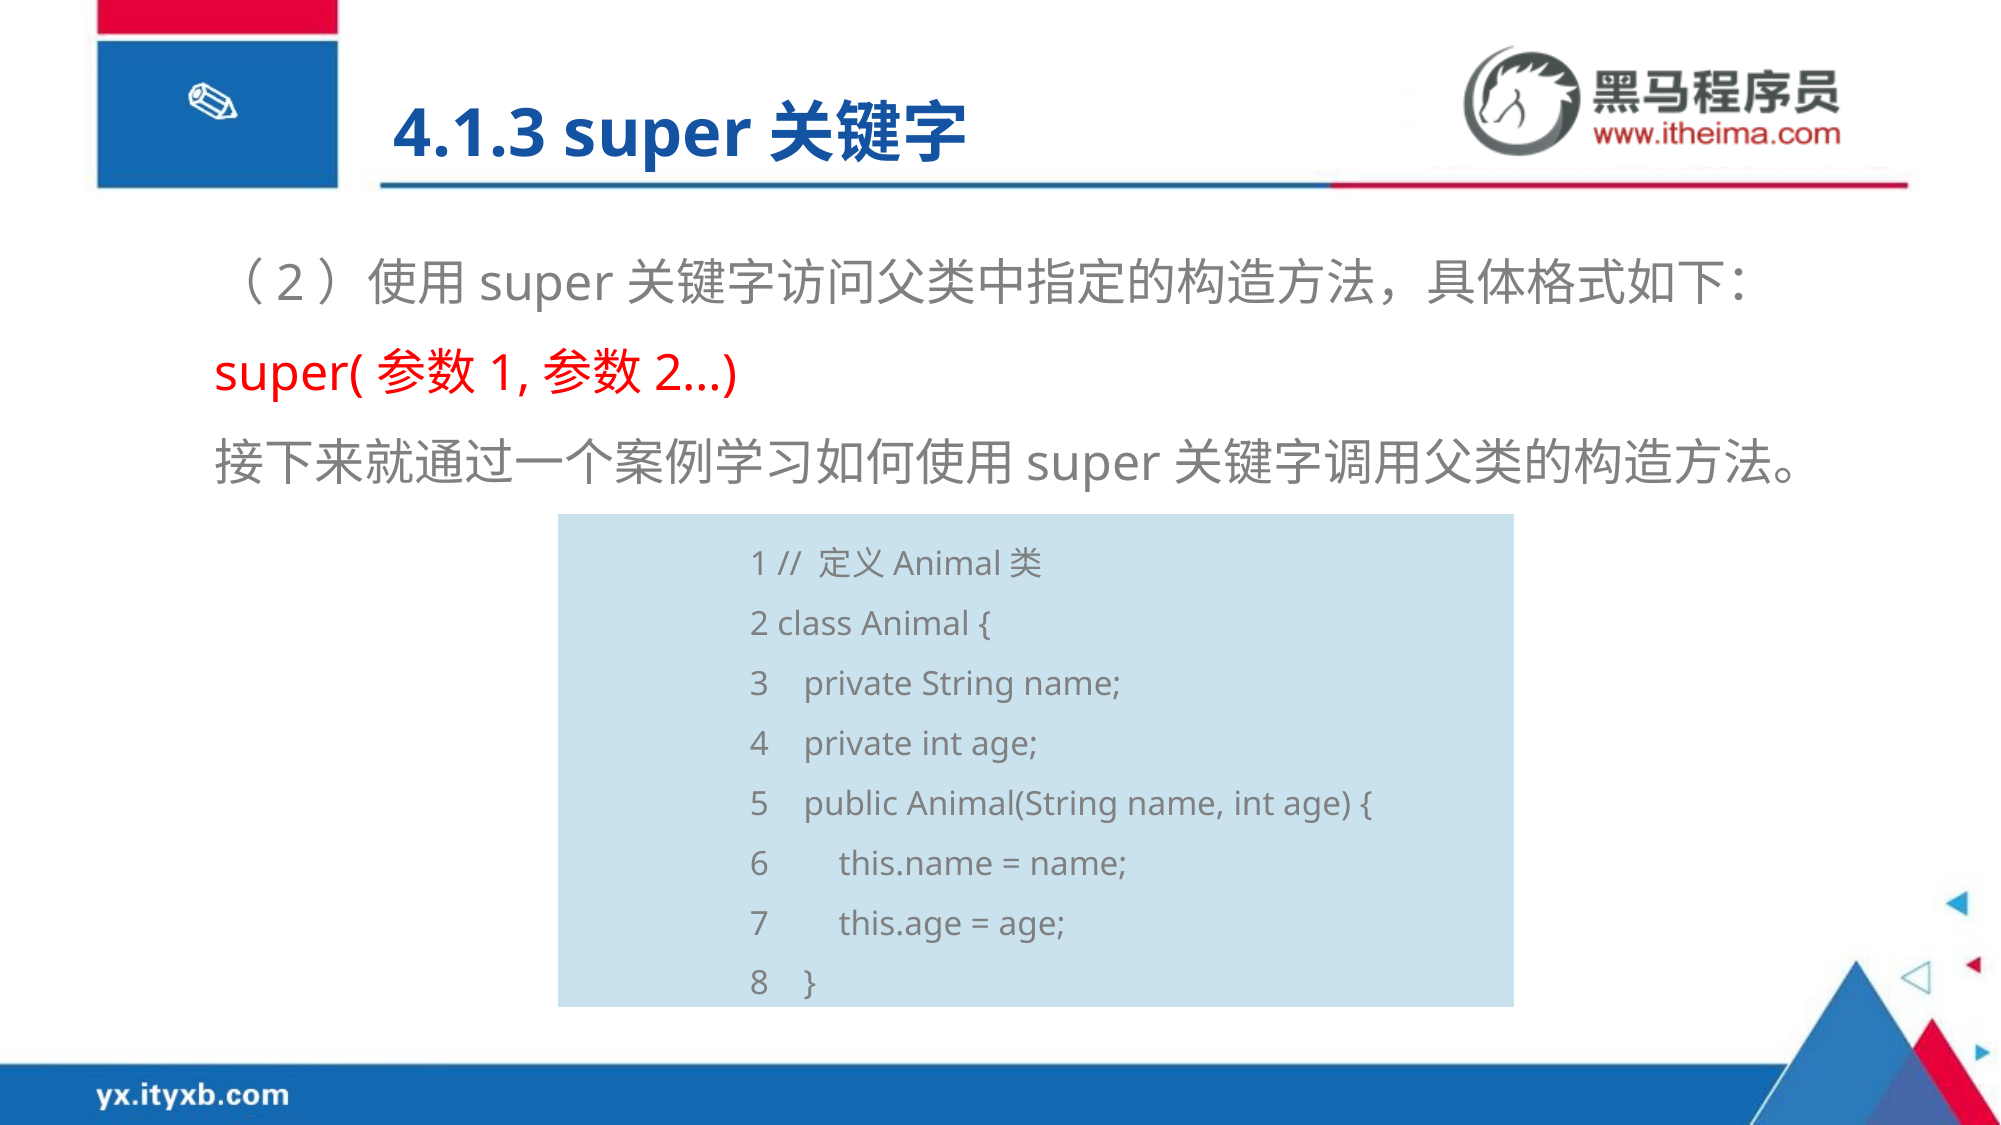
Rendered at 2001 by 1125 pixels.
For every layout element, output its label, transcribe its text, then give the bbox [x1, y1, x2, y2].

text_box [558, 514, 1514, 1007]
text_box （2）使用super关键字访问父类中指定的构造方法，具体格式如下： super(参数1,参数2…) 接下来就通过一个案例学习如何使用super关键字调用父类的构造方法。 [199, 213, 1850, 520]
text_box 4.1.3 super关键字 [379, 82, 1217, 177]
picture [0, 0, 2001, 1125]
